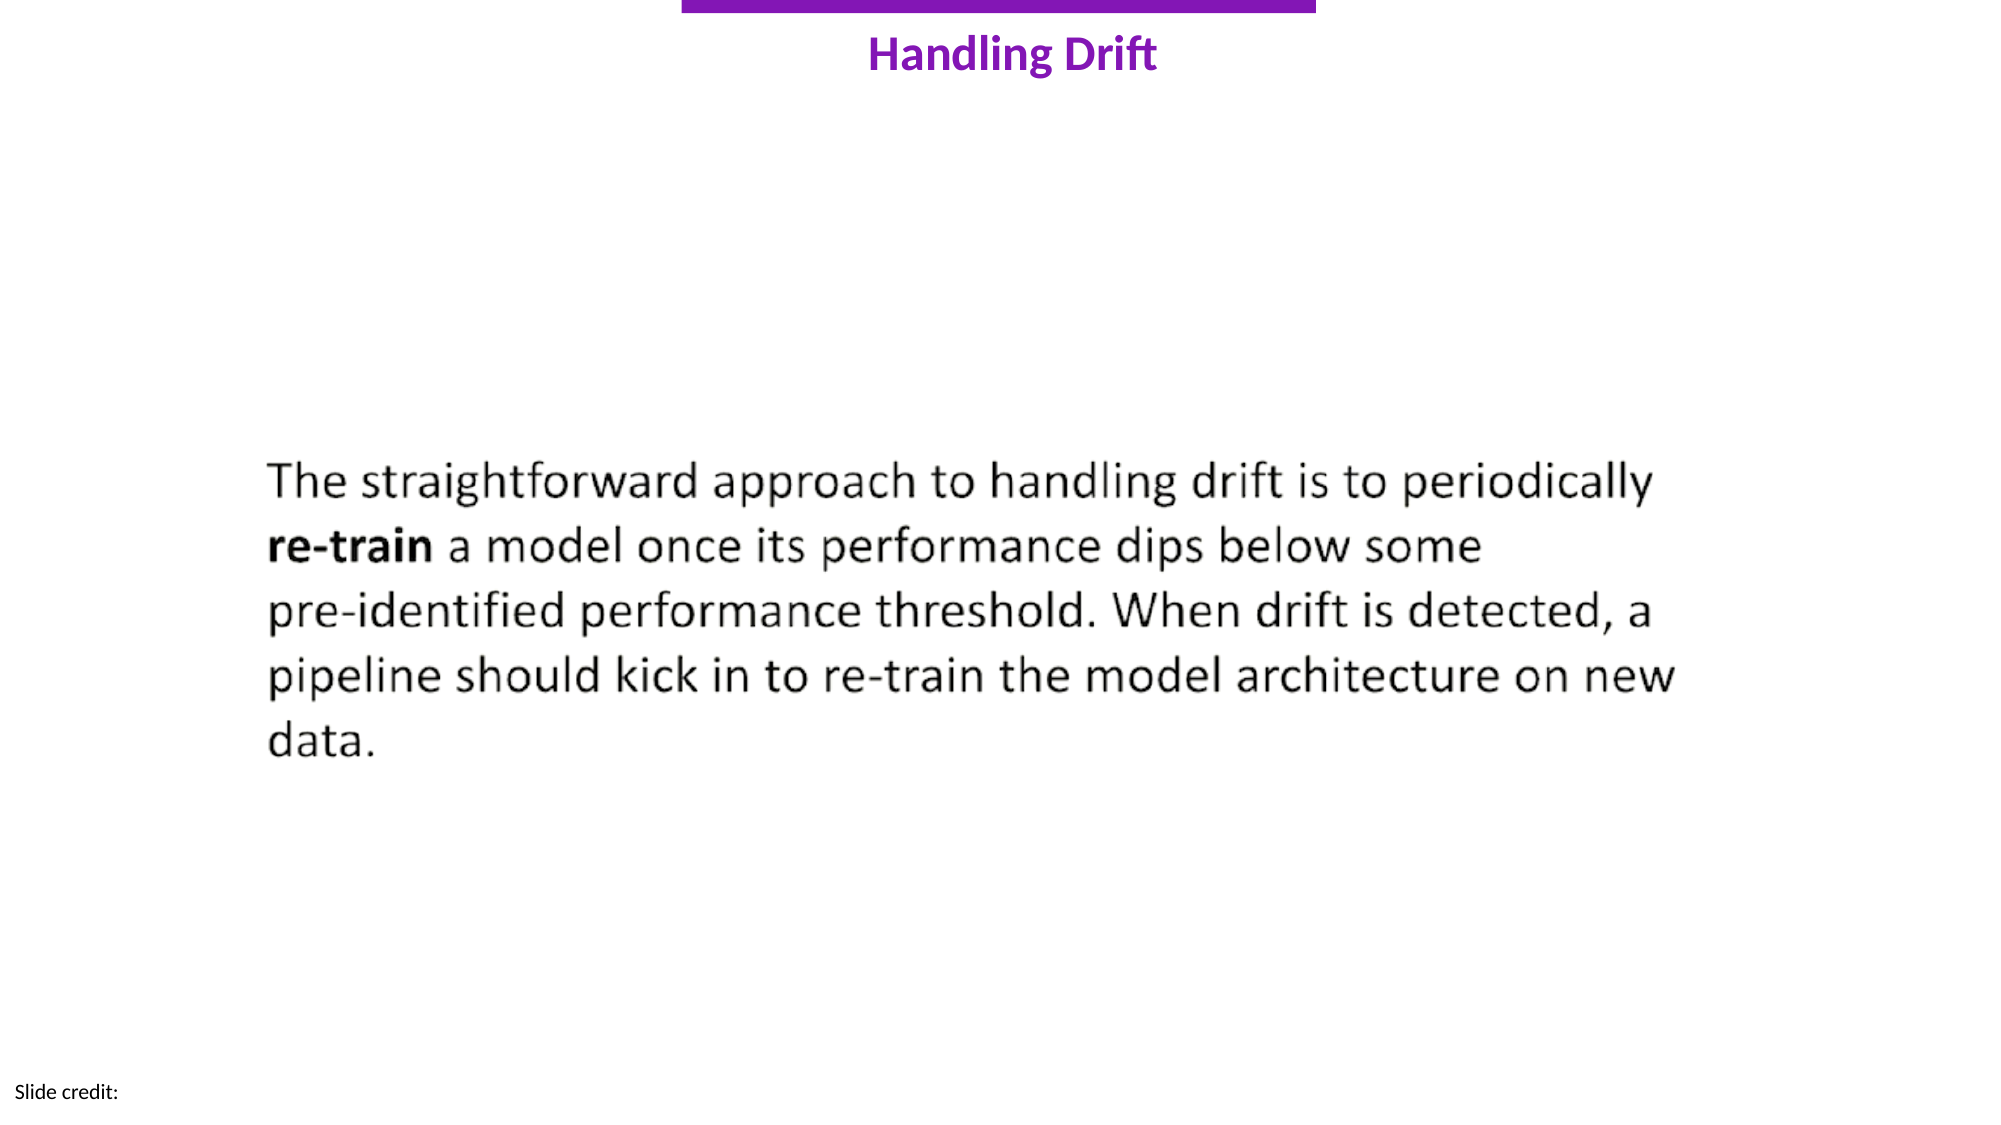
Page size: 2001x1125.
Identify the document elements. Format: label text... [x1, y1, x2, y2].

picture [126, 334, 1874, 791]
text_box Slide credit: [0, 1070, 1203, 1112]
text_box Handling Drift [593, 13, 1435, 89]
text_box [681, 0, 1317, 13]
